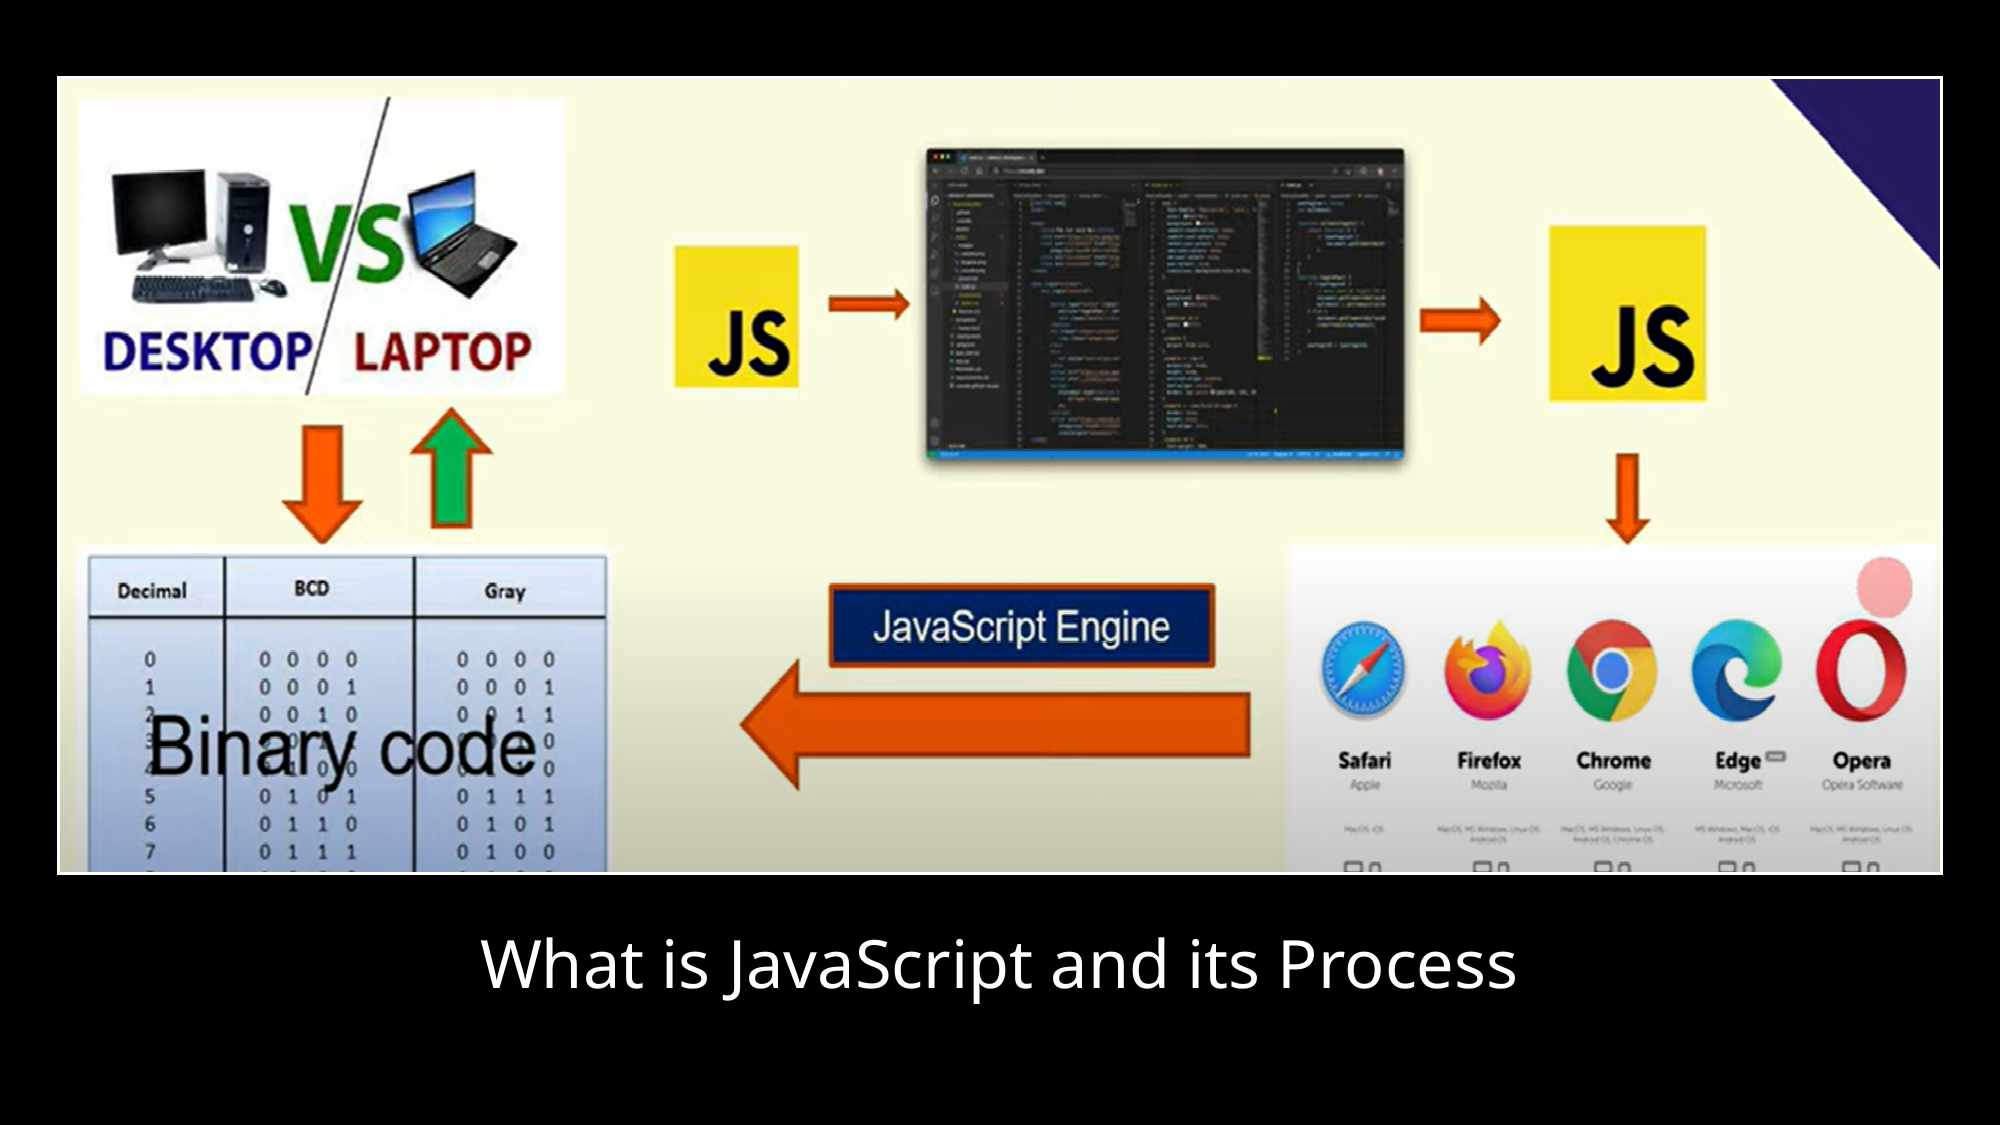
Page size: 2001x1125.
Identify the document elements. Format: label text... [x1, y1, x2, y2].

picture [59, 78, 1941, 873]
title What is JavaScript and its Process [105, 914, 1895, 1020]
